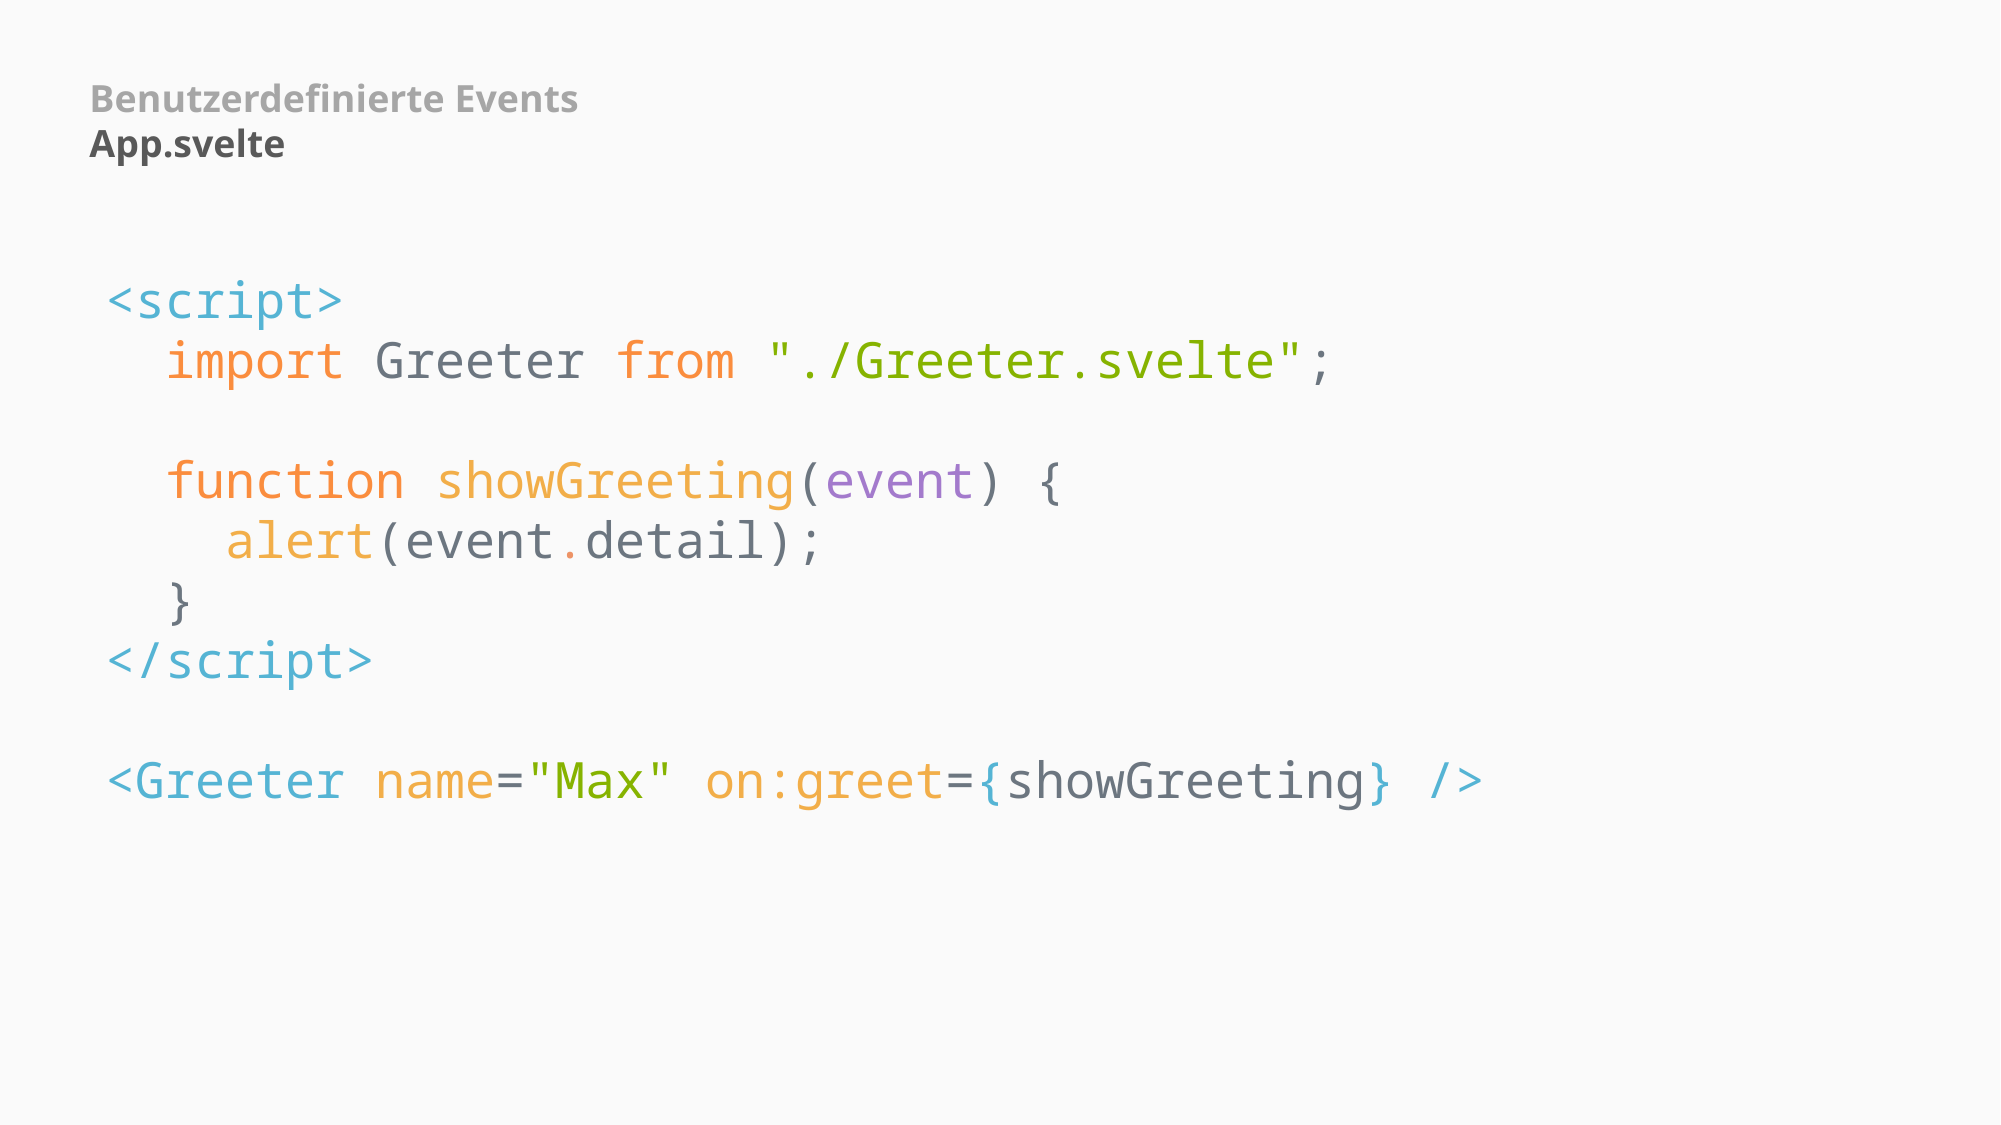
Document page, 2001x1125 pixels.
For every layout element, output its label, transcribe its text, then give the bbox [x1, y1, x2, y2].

text_box <script> import Greeter from "./Greeter.svelte"; function showGreeting(event) { alert(event.detail); } </script> <Greeter name="Max" on:greet={showGreeting} /> [90, 261, 1655, 816]
text_box Benutzerdefinierte Events App.svelte [74, 67, 736, 173]
